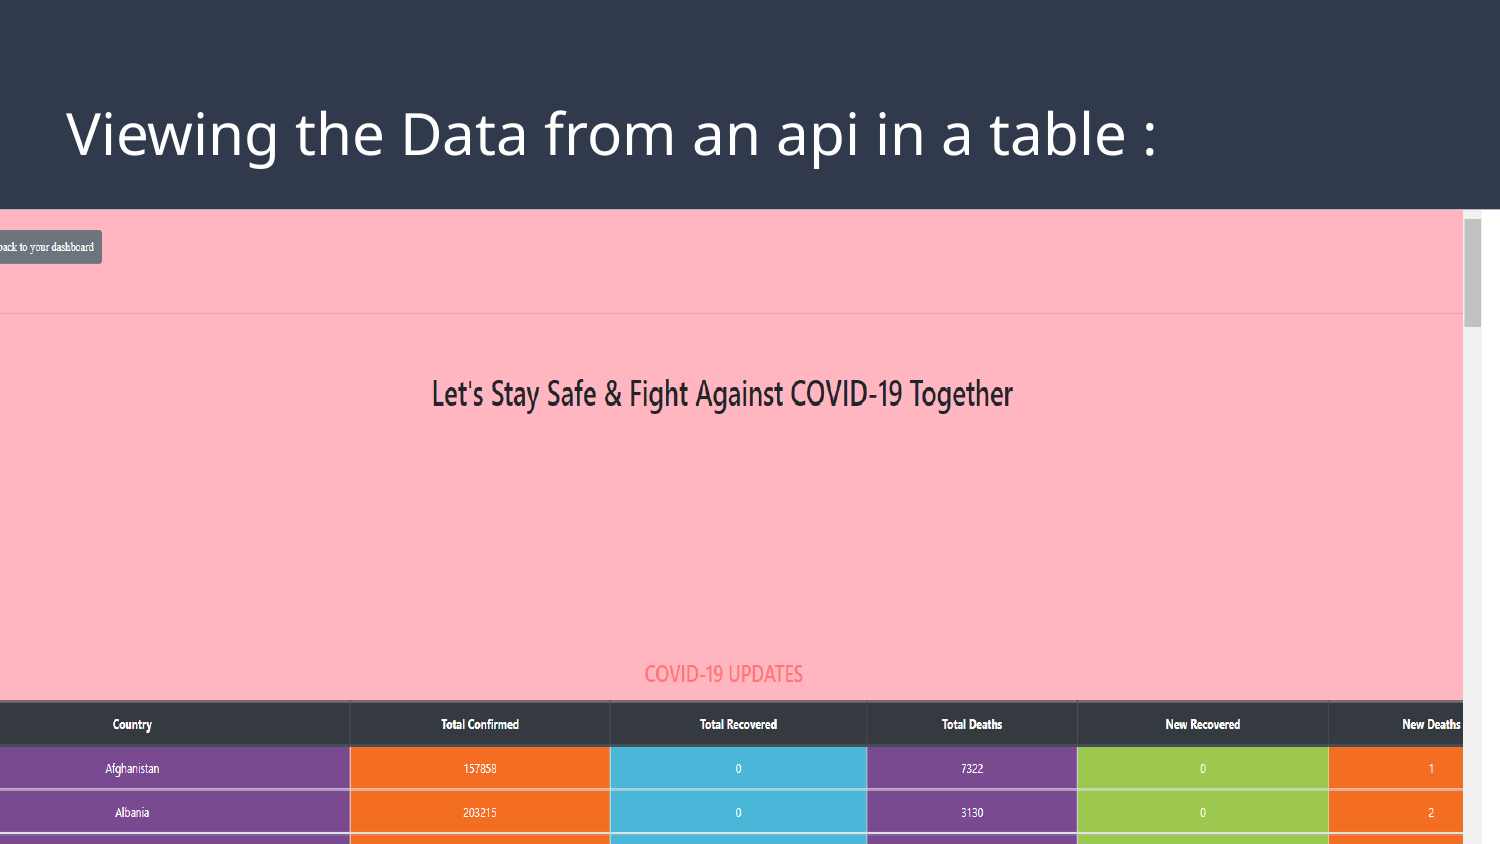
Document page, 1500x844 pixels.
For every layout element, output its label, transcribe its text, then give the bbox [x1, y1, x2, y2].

title Viewing the Data from an api in a table : [51, 82, 1449, 185]
picture [0, 209, 1500, 844]
